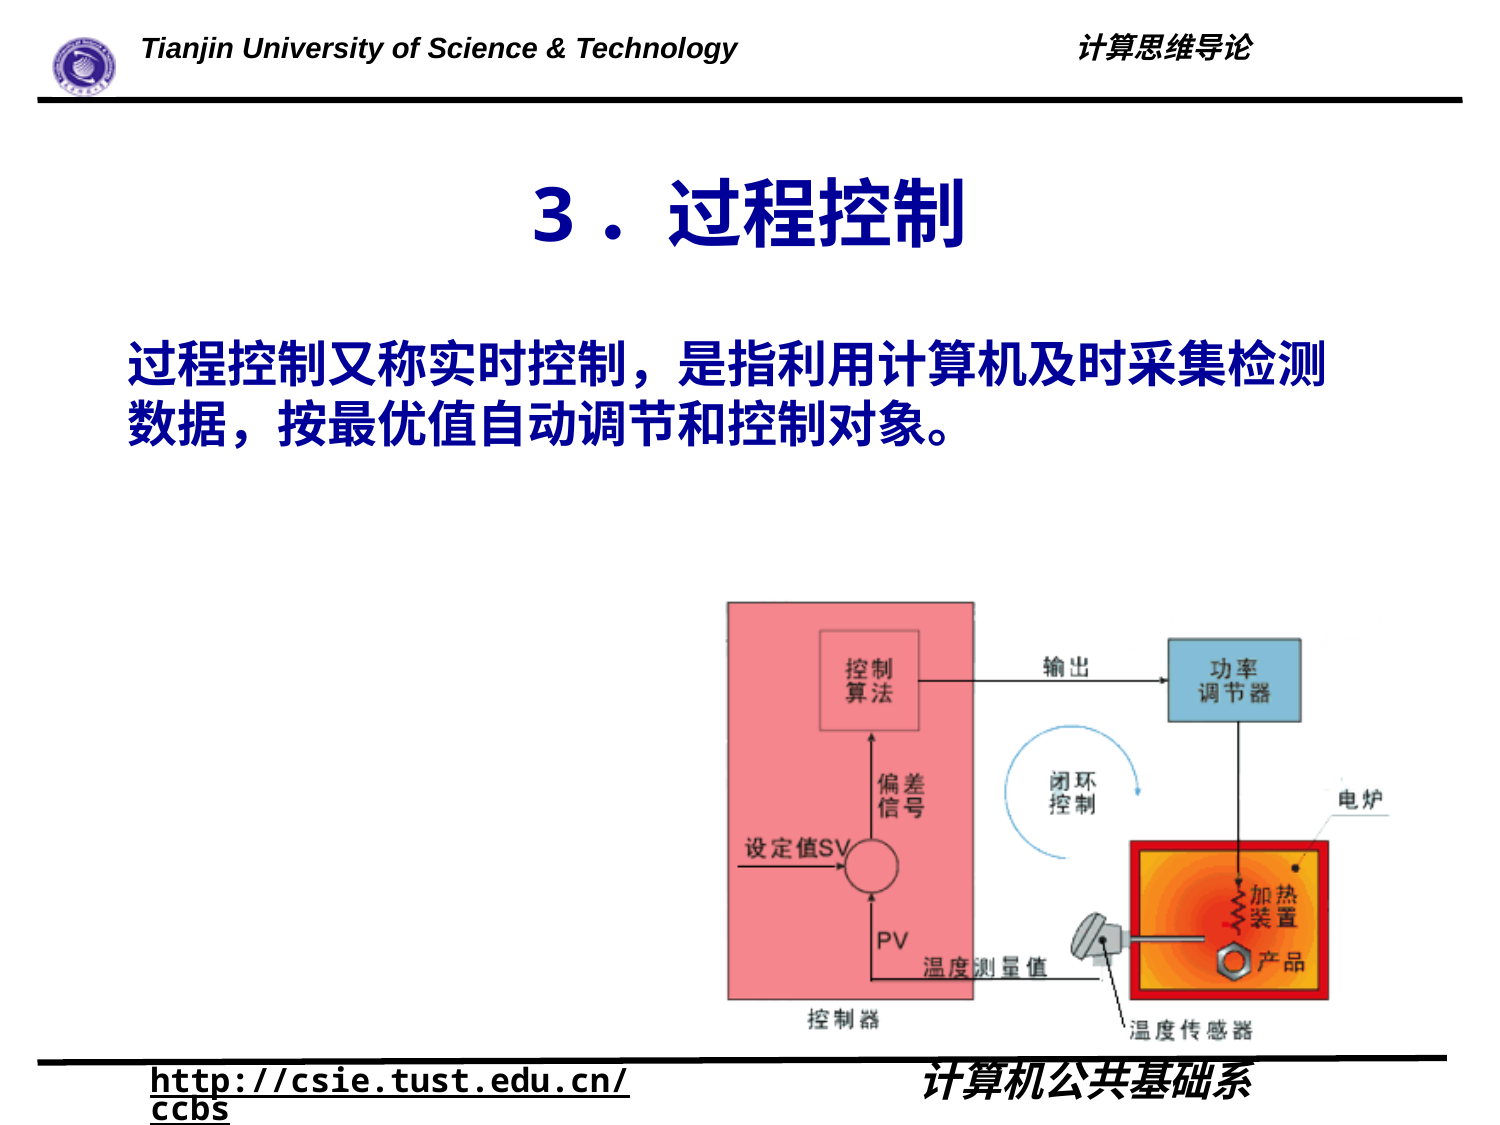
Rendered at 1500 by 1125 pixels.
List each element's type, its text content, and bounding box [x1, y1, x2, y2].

picture [52, 37, 116, 97]
list 过程控制又称实时控制，是指利用计算机及时采集检测数据，按最优值自动调节和控制对象。 [112, 324, 1388, 1000]
title 3．过程控制 [112, 99, 1388, 288]
picture [721, 597, 1394, 1050]
